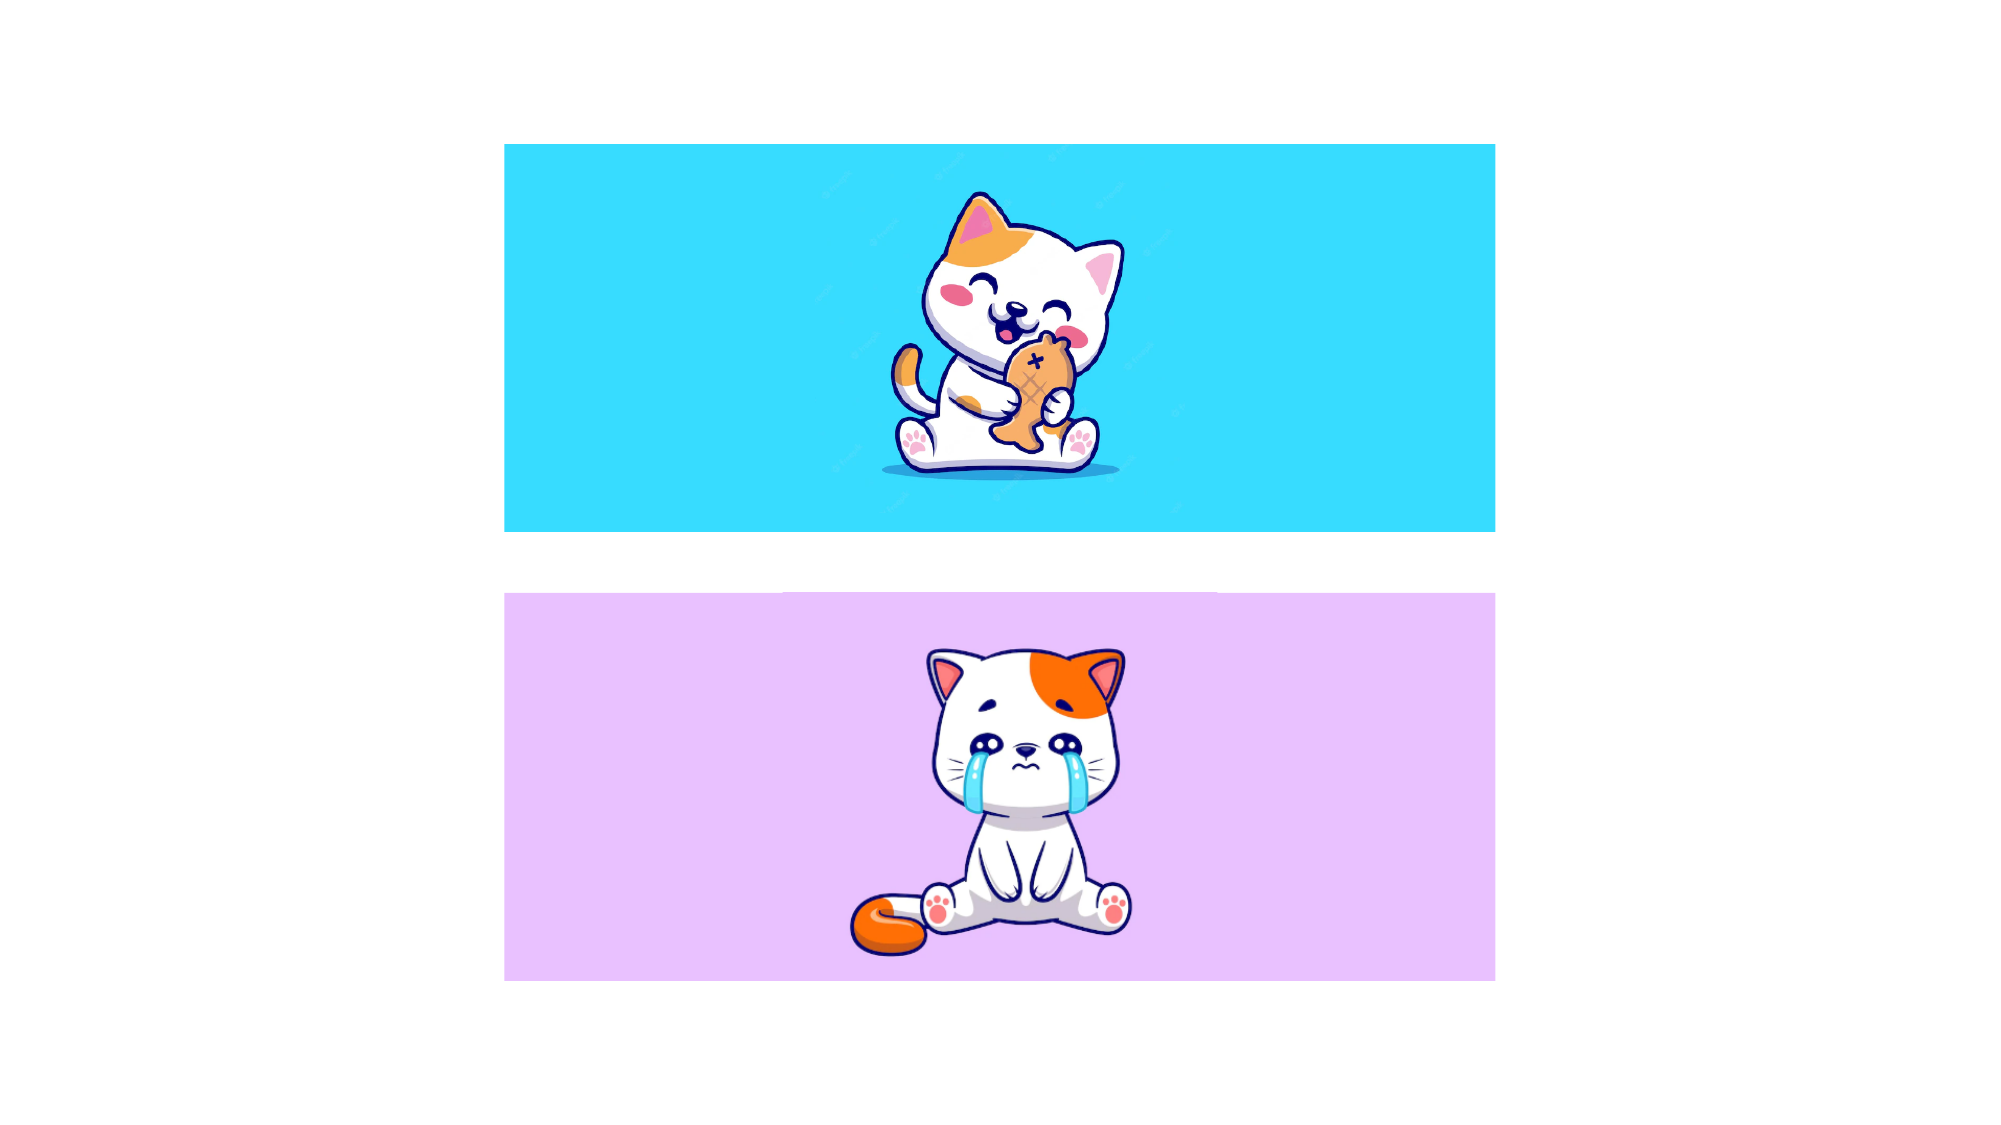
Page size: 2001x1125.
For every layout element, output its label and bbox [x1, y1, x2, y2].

text_box [503, 592, 1496, 982]
picture [782, 592, 1218, 981]
picture [815, 144, 1185, 513]
text_box [503, 143, 1496, 533]
